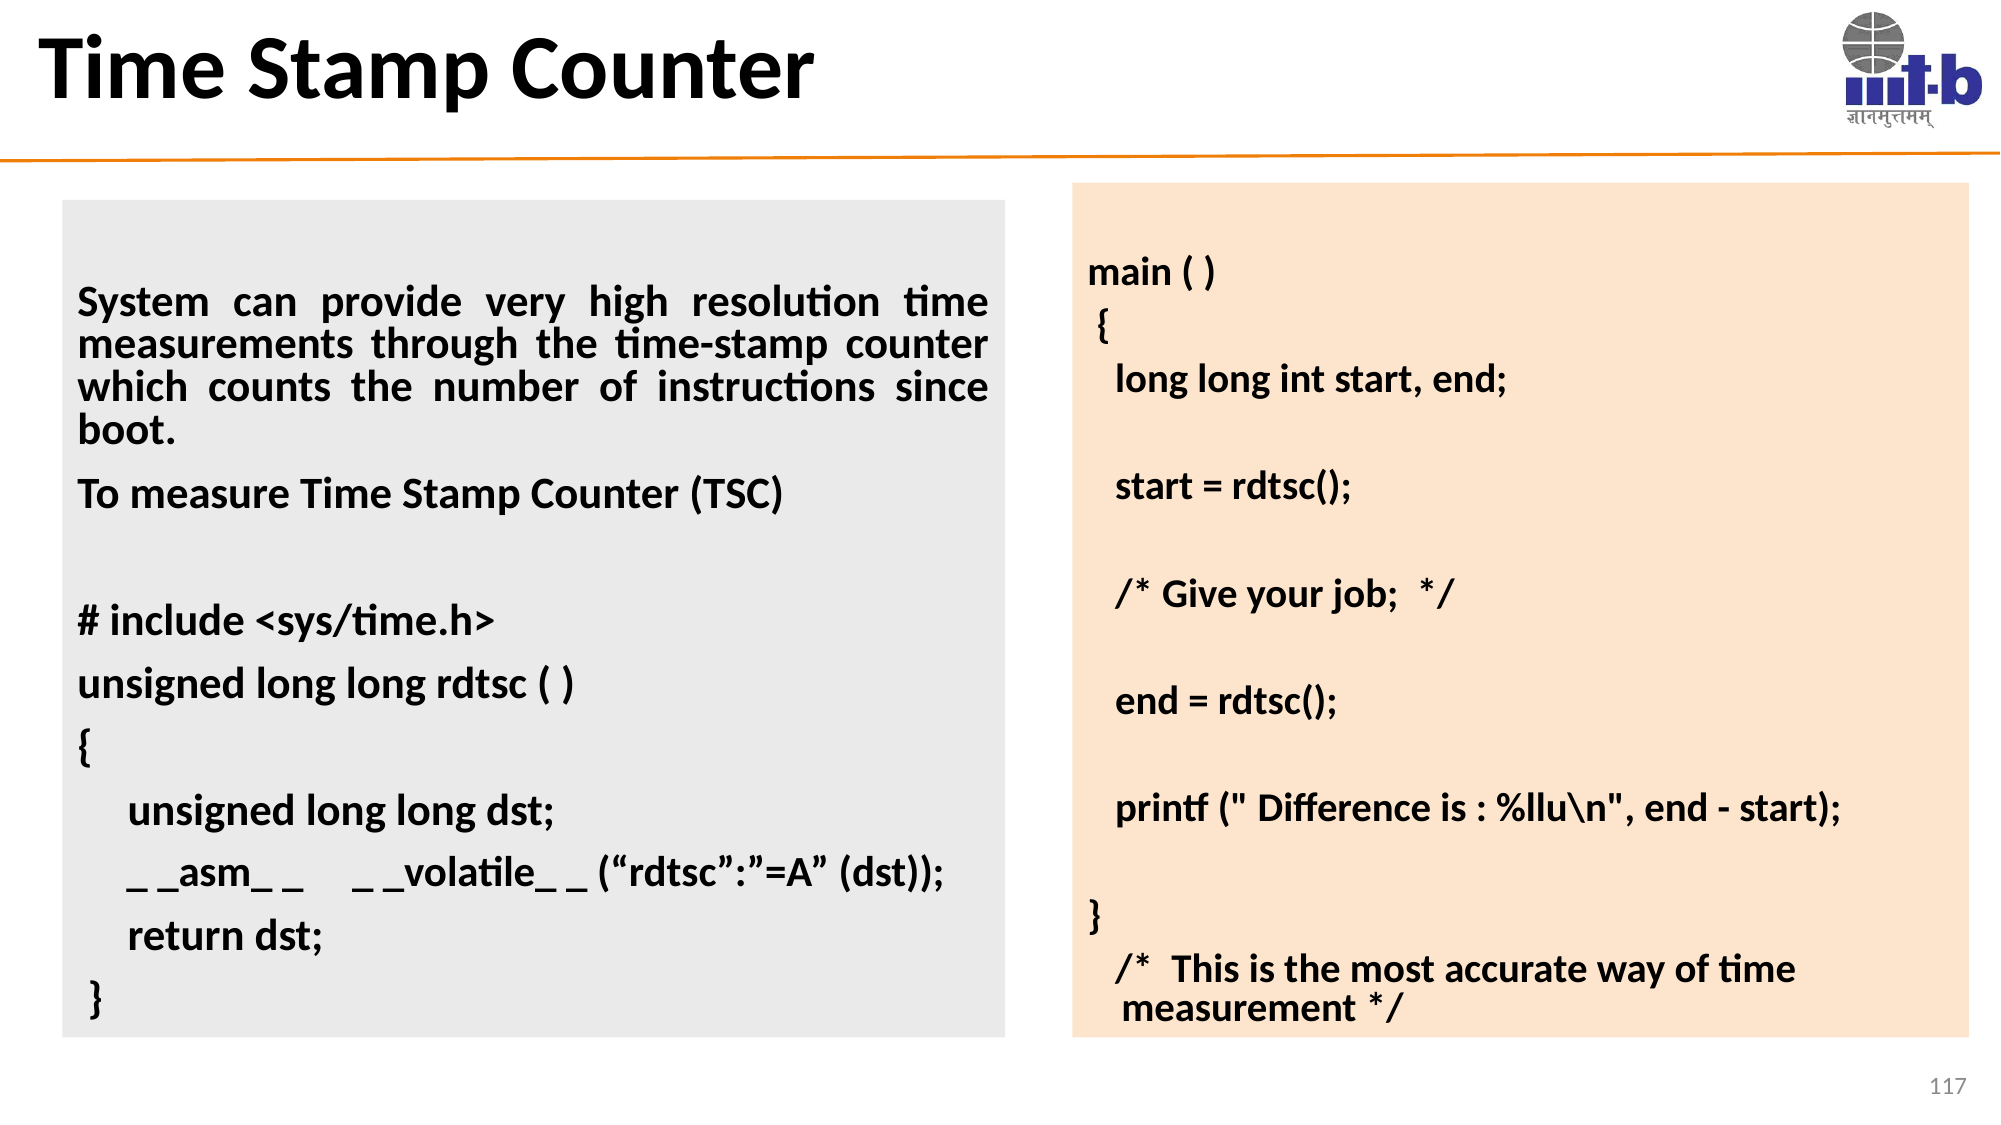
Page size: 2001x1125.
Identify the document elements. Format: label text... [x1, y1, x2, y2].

title Time Stamp Counter [23, 7, 1957, 132]
text_box main ( ) { long long int start, end; start = rdtsc(); /* Give your job; */ end = rdtsc(); printf (" Difference is : %llu\n", end - start); } /* This is the most accurate way of time measurement */ [1072, 182, 1969, 1038]
picture [1957, 8, 1983, 130]
slide_number 117 [1532, 1054, 1983, 1115]
text_box System can provide very high resolution time measurements through the time-stamp counter which counts the number of instructions since boot. To measure Time Stamp Counter (TSC) # include <sys/time.h> unsigned long long rdtsc ( ) { unsigned long long dst; _ _asm_ _ _ _volatile_ _ (“rdtsc”:”=A” (dst)); return dst; } [62, 199, 1006, 1038]
